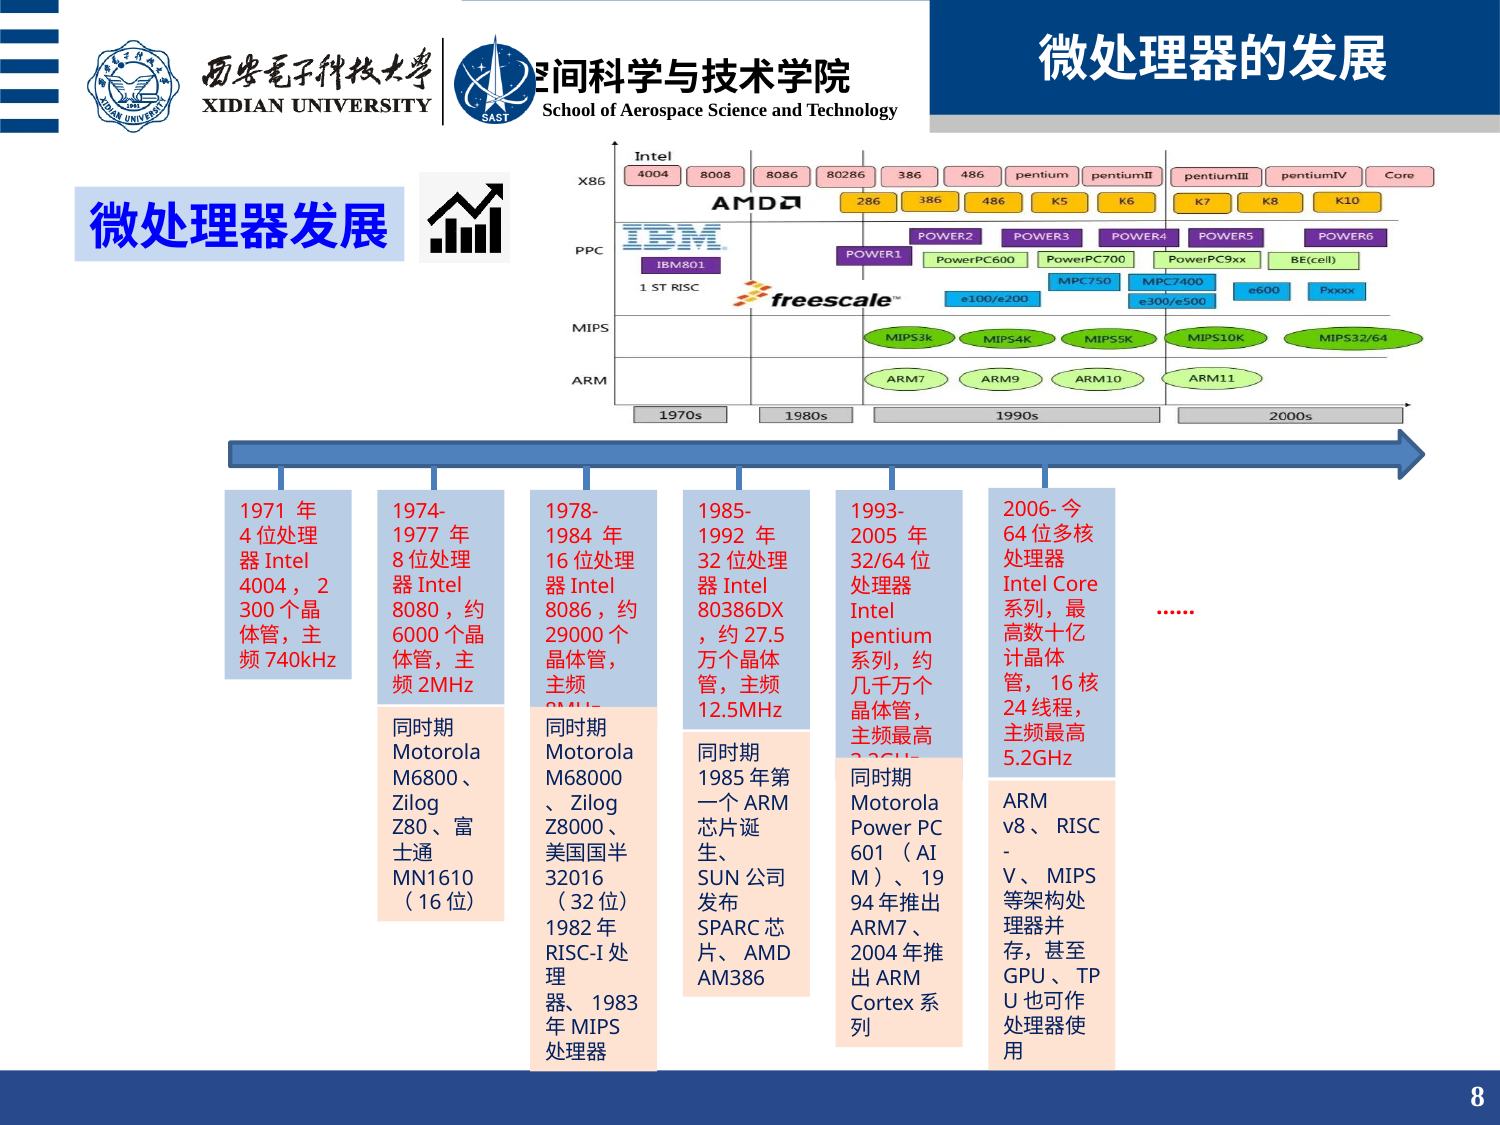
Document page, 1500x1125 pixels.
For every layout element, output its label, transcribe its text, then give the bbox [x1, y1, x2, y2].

text_box …… [1141, 584, 1220, 627]
text_box 1971 年 4位处理器Intel 4004，2300个晶体管，主频740kHz [224, 489, 352, 680]
text_box 1993-2005 年 32/64位处理器Intel pentium系列，约几千万个晶体管，主频最高3.2GHz [835, 490, 963, 757]
text_box 微处理器的发展 [927, 0, 1500, 114]
text_box 同时期1985年第一个ARM芯片诞生、 SUN公司发布SPARC芯片、AMD AM386 [682, 732, 810, 997]
text_box 1978-1984 年 16位处理器Intel 8086，约29000个晶体管，主频8MHz [530, 489, 658, 706]
text_box ARM v8、RISC-V、MIPS等架构处理器并存，甚至GPU、TPU也可作处理器使用 [988, 780, 1116, 1071]
text_box 1974-1977 年 8位处理器Intel 8080，约6000个晶体管，主频2MHz [377, 489, 505, 705]
picture [0, 0, 1500, 1070]
text_box 同时期Motorola Power PC 601（AIM）、1994年推出ARM7、2004年推出ARM Cortex系列 [835, 757, 963, 1048]
text_box 同时期Motorola M68000、Zilog Z8000、美国国半 32016（32位） 1982年RISC-I处理器、1983年MIPS处理器 [530, 706, 658, 1072]
text_box 2006-今 64位多核处理器Intel Core系列，最高数十亿计晶体管，16核24线程，主频最高5.2GHz [988, 487, 1116, 778]
text_box 1985-1992 年 32位处理器Intel 80386DX，约27.5万个晶体管，主频12.5MHz [682, 489, 810, 730]
text_box 微处理器发展 [74, 186, 405, 262]
text_box [228, 437, 1426, 480]
text_box 同时期Motorola M6800、Zilog Z80、富士通MN1610（16位） [377, 706, 505, 922]
